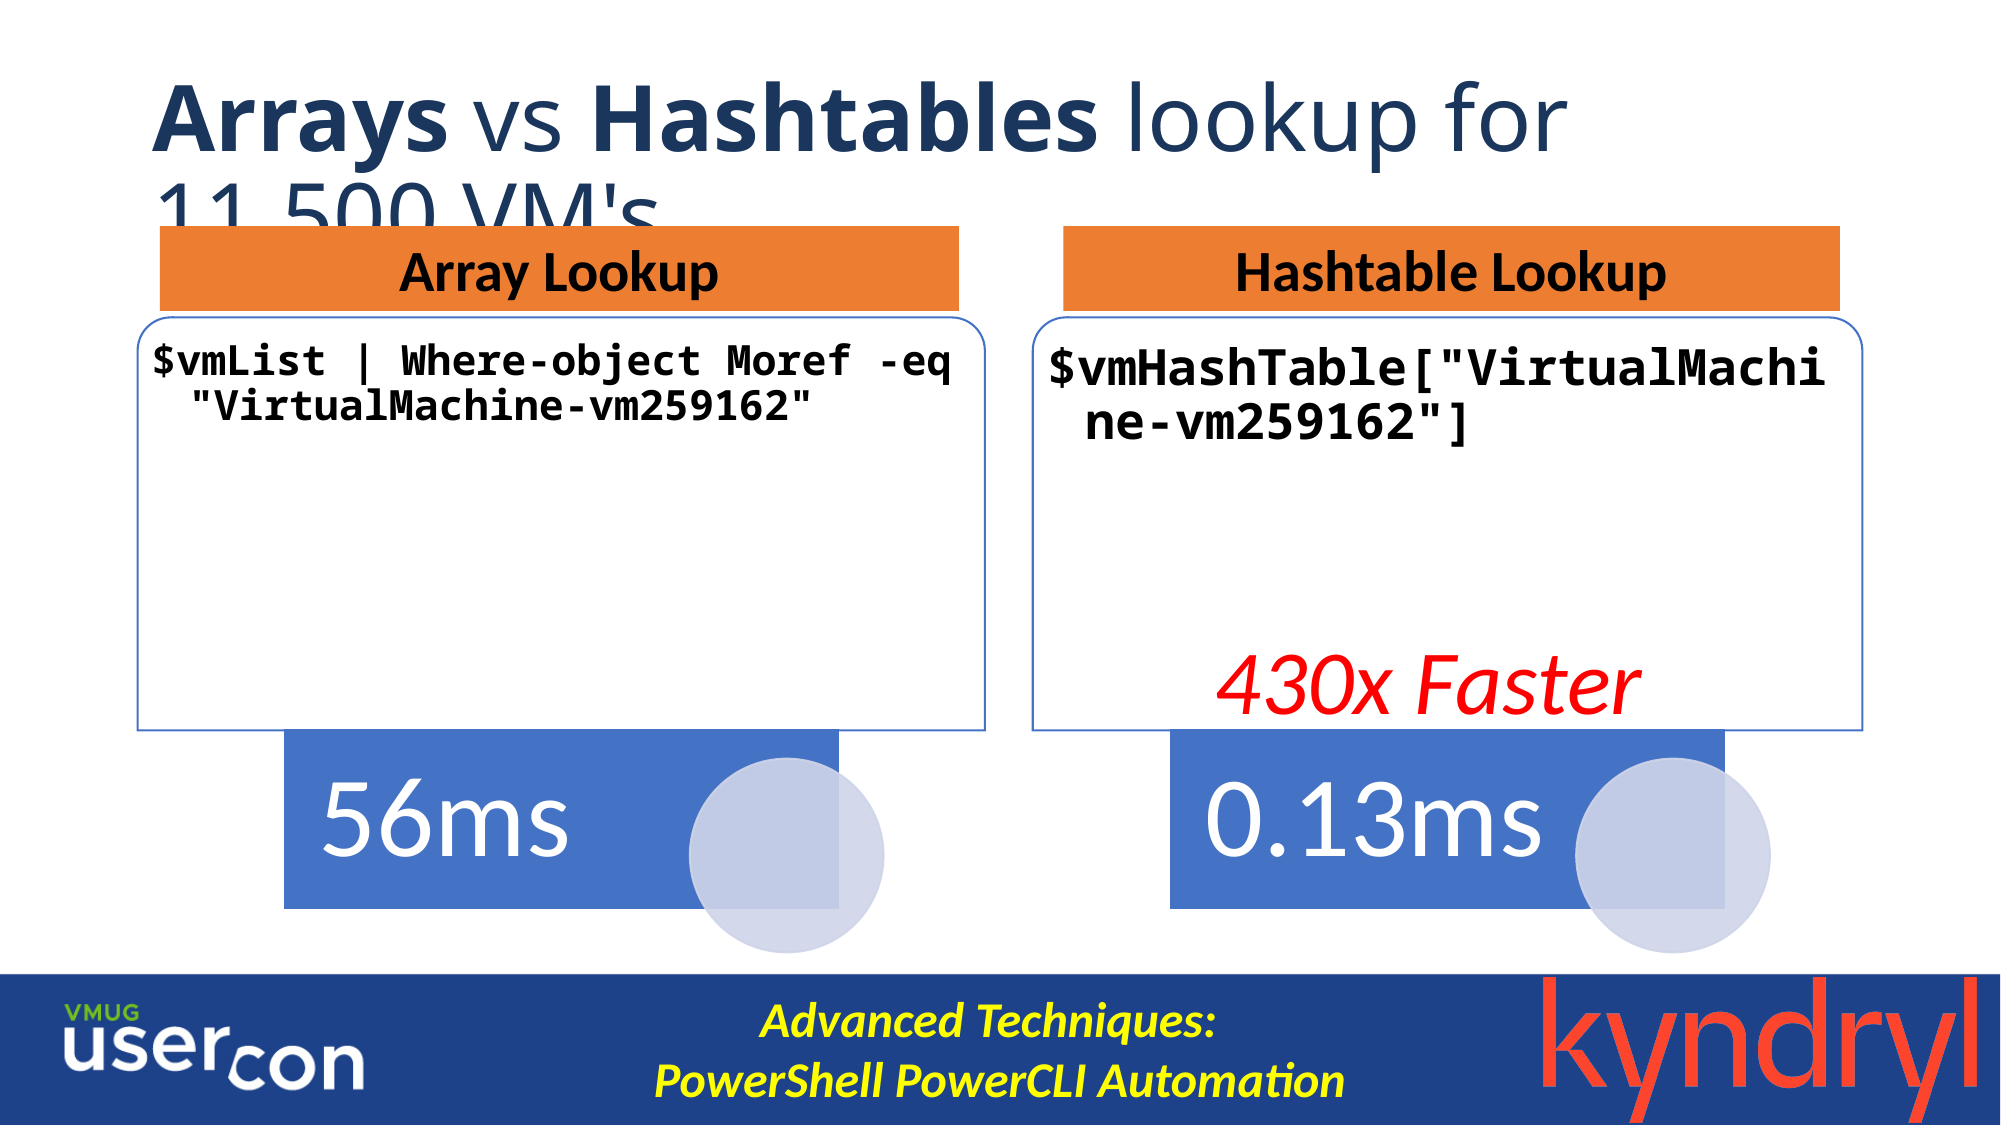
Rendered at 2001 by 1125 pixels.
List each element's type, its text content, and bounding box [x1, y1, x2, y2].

text_box Hashtable Lookup [1063, 226, 1840, 299]
text_box Array Lookup [159, 226, 959, 299]
title Arrays vs Hashtables lookup for 11,500 VM's [137, 64, 1863, 282]
picture [0, 0, 2001, 1125]
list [137, 299, 1863, 971]
